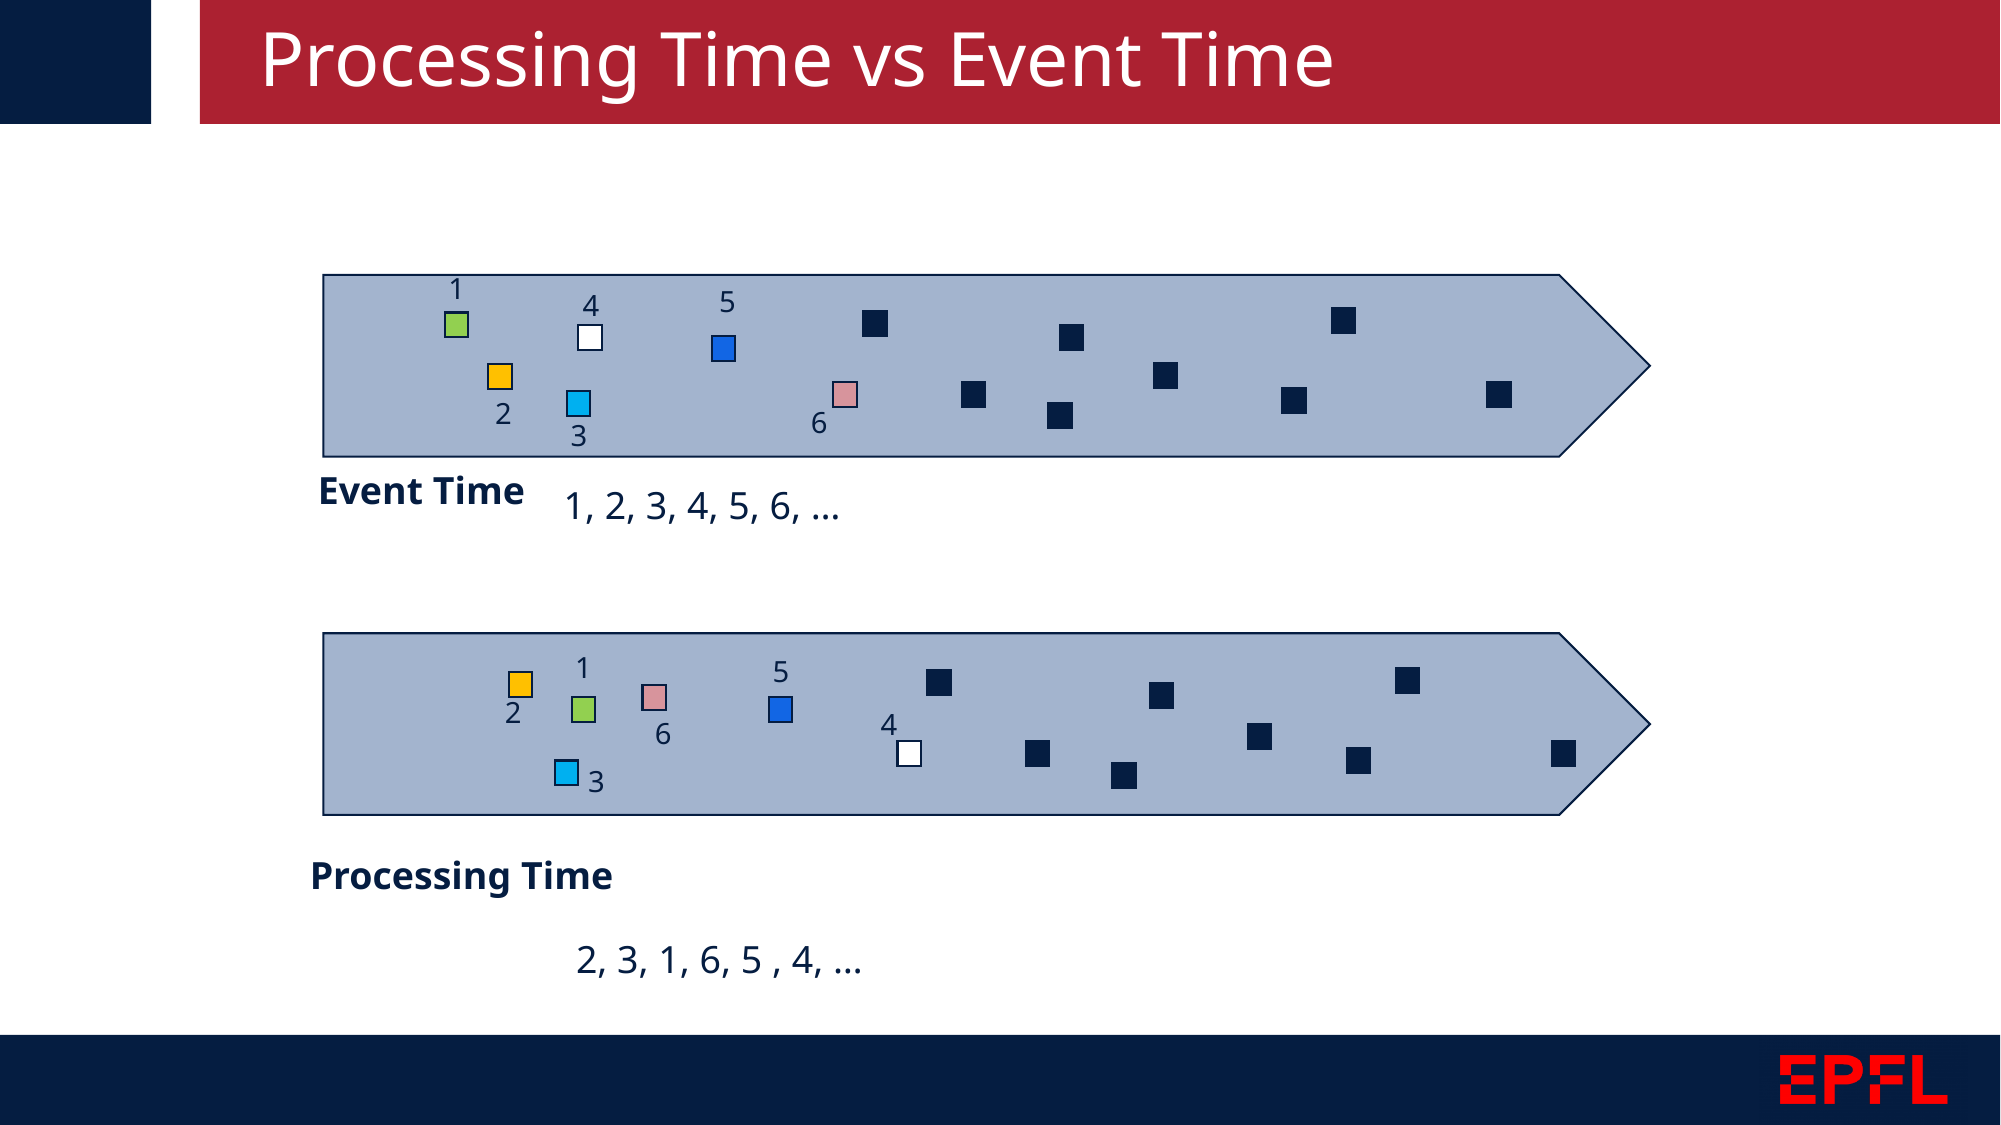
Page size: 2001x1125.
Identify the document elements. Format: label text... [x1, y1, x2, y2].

text_box [322, 273, 1652, 458]
text_box 4 [865, 698, 913, 749]
text_box [1395, 667, 1420, 694]
text_box 5 [757, 645, 804, 696]
text_box 3 [555, 409, 603, 460]
text_box [1551, 740, 1576, 767]
text_box [554, 759, 573, 786]
text_box [1047, 402, 1073, 429]
text_box [961, 381, 986, 408]
text_box 5 [704, 275, 751, 326]
text_box 1 [433, 263, 480, 314]
text_box 6 [640, 707, 687, 758]
text_box [1153, 362, 1178, 389]
text_box [1111, 762, 1137, 789]
text_box Event Time [303, 460, 541, 520]
text_box 1 [560, 642, 607, 693]
text_box [1281, 387, 1307, 414]
text_box [896, 740, 922, 767]
text_box [711, 335, 736, 362]
picture [1759, 1034, 1968, 1125]
text_box 2, 3, 1, 6, 5 , 4, … [561, 929, 878, 989]
text_box [832, 381, 858, 408]
text_box [322, 632, 1652, 816]
text_box [566, 390, 591, 409]
text_box [571, 696, 596, 723]
text_box [768, 696, 793, 723]
text_box Processing Time [294, 844, 629, 904]
text_box [641, 684, 667, 707]
text_box [444, 314, 469, 338]
text_box [862, 310, 888, 337]
text_box 1, 2, 3, 4, 5, 6, … [548, 474, 856, 535]
text_box 4 [567, 279, 615, 330]
text_box [926, 669, 952, 696]
text_box [508, 671, 533, 687]
text_box [1486, 381, 1512, 408]
text_box [577, 330, 603, 351]
text_box [1346, 747, 1371, 774]
text_box [1331, 307, 1356, 334]
text_box 2 [490, 687, 537, 738]
text_box [1149, 682, 1174, 709]
text_box [1247, 723, 1272, 750]
text_box 2 [480, 388, 527, 438]
text_box 6 [796, 396, 843, 447]
text_box [1059, 324, 1084, 351]
text_box 3 [573, 756, 620, 807]
title Processing Time vs Event Time [200, 0, 2000, 124]
text_box [487, 363, 513, 388]
text_box [1025, 740, 1050, 767]
